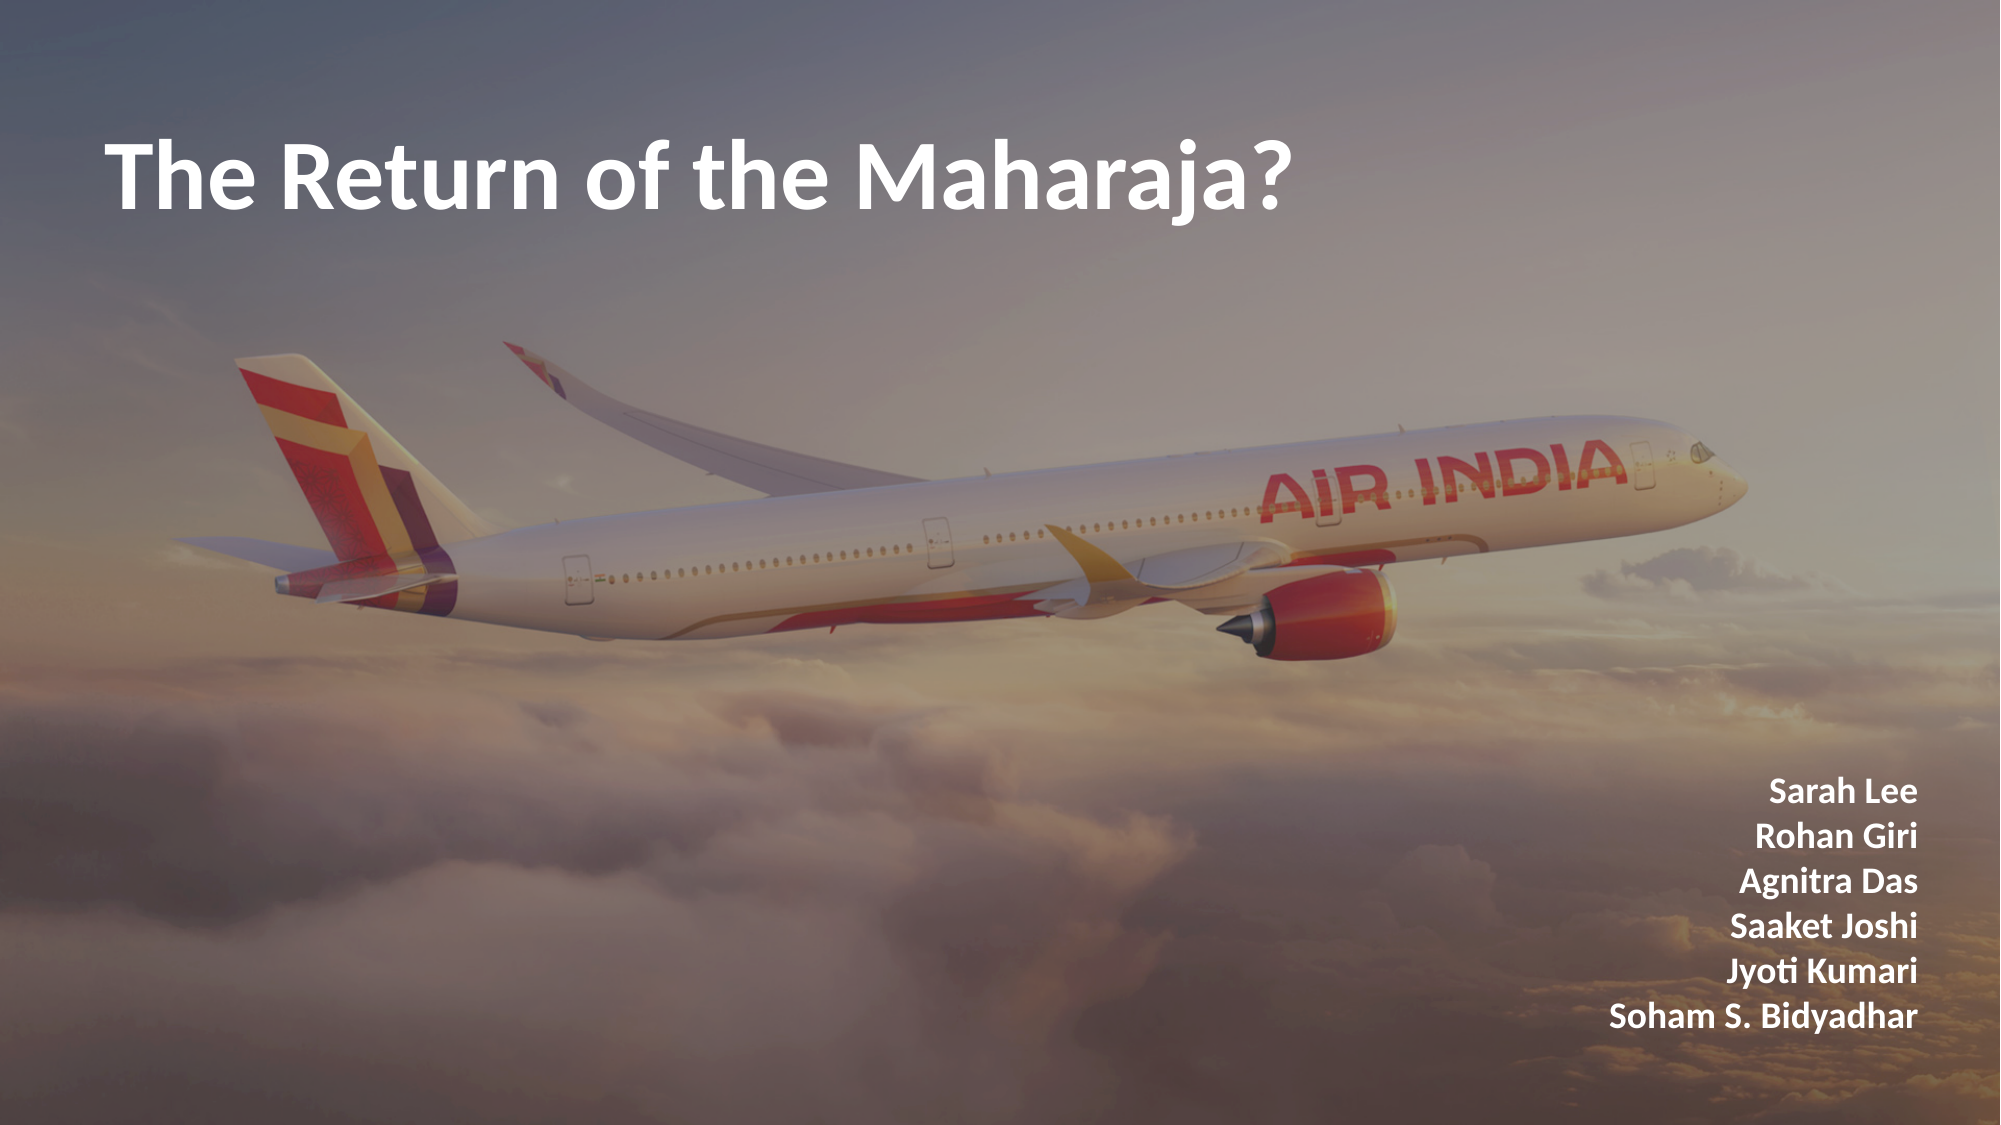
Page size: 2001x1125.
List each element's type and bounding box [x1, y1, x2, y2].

list [0, 0, 2000, 1125]
